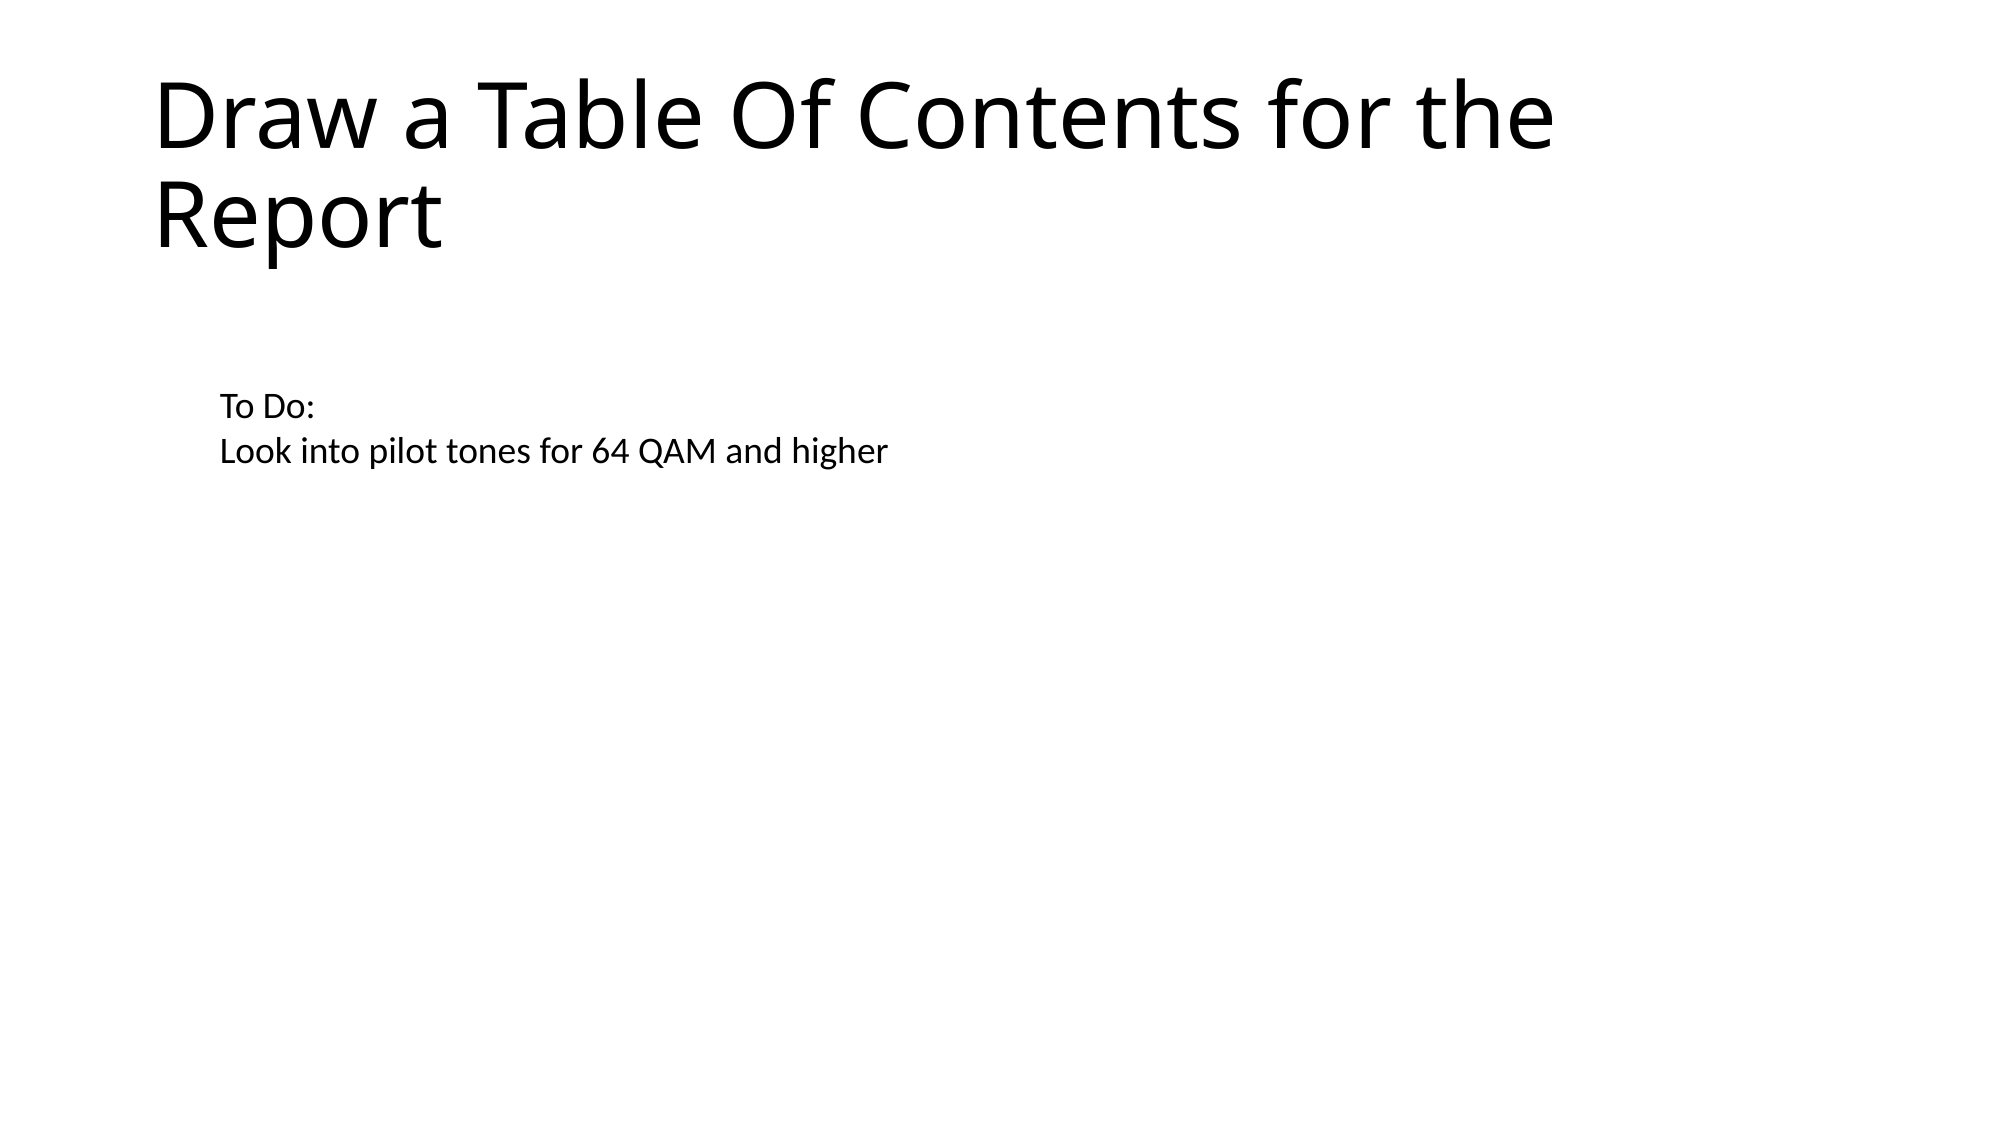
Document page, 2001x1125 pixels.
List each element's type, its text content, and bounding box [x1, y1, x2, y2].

title Draw a Table Of Contents for the Report [137, 59, 1863, 278]
text_box To Do: Look into pilot tones for 64 QAM and higher [205, 373, 979, 479]
